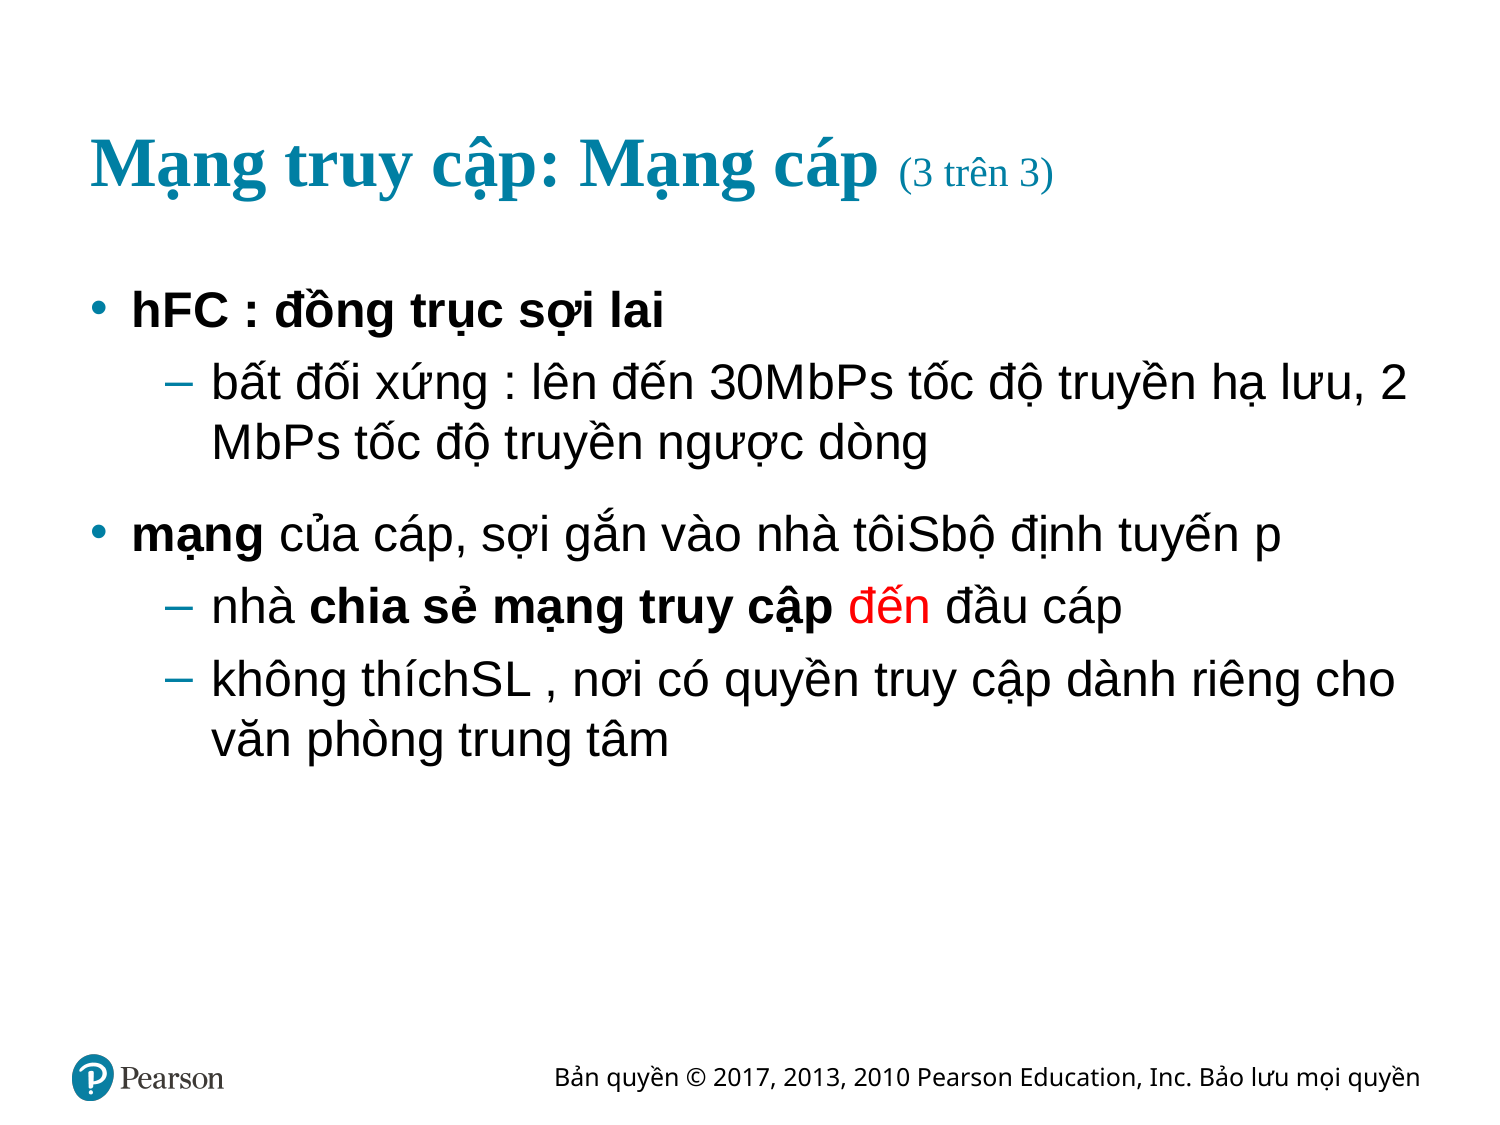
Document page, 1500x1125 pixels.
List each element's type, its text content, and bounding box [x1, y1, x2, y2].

list h F C : đồng trục sợi lai bất đối xứng : lên đến 30M b P s tốc độ truyền hạ lưu, 2 M b P s tốc độ truyền ngược dòng mạng của cáp, sợi gắn vào nhà tôi S bộ định tuyến p nhà chia sẻ mạng truy cập đến đầu cáp không thích S L , nơi có quyền truy cập dành riêng cho văn phòng trung tâm [75, 262, 1425, 1005]
picture [80, 1063, 106, 1088]
picture [72, 1087, 83, 1101]
picture [72, 1054, 88, 1070]
title Mạng truy cập: Mạng cáp (3 trên 3) [75, 35, 1425, 216]
picture [98, 1054, 224, 1101]
